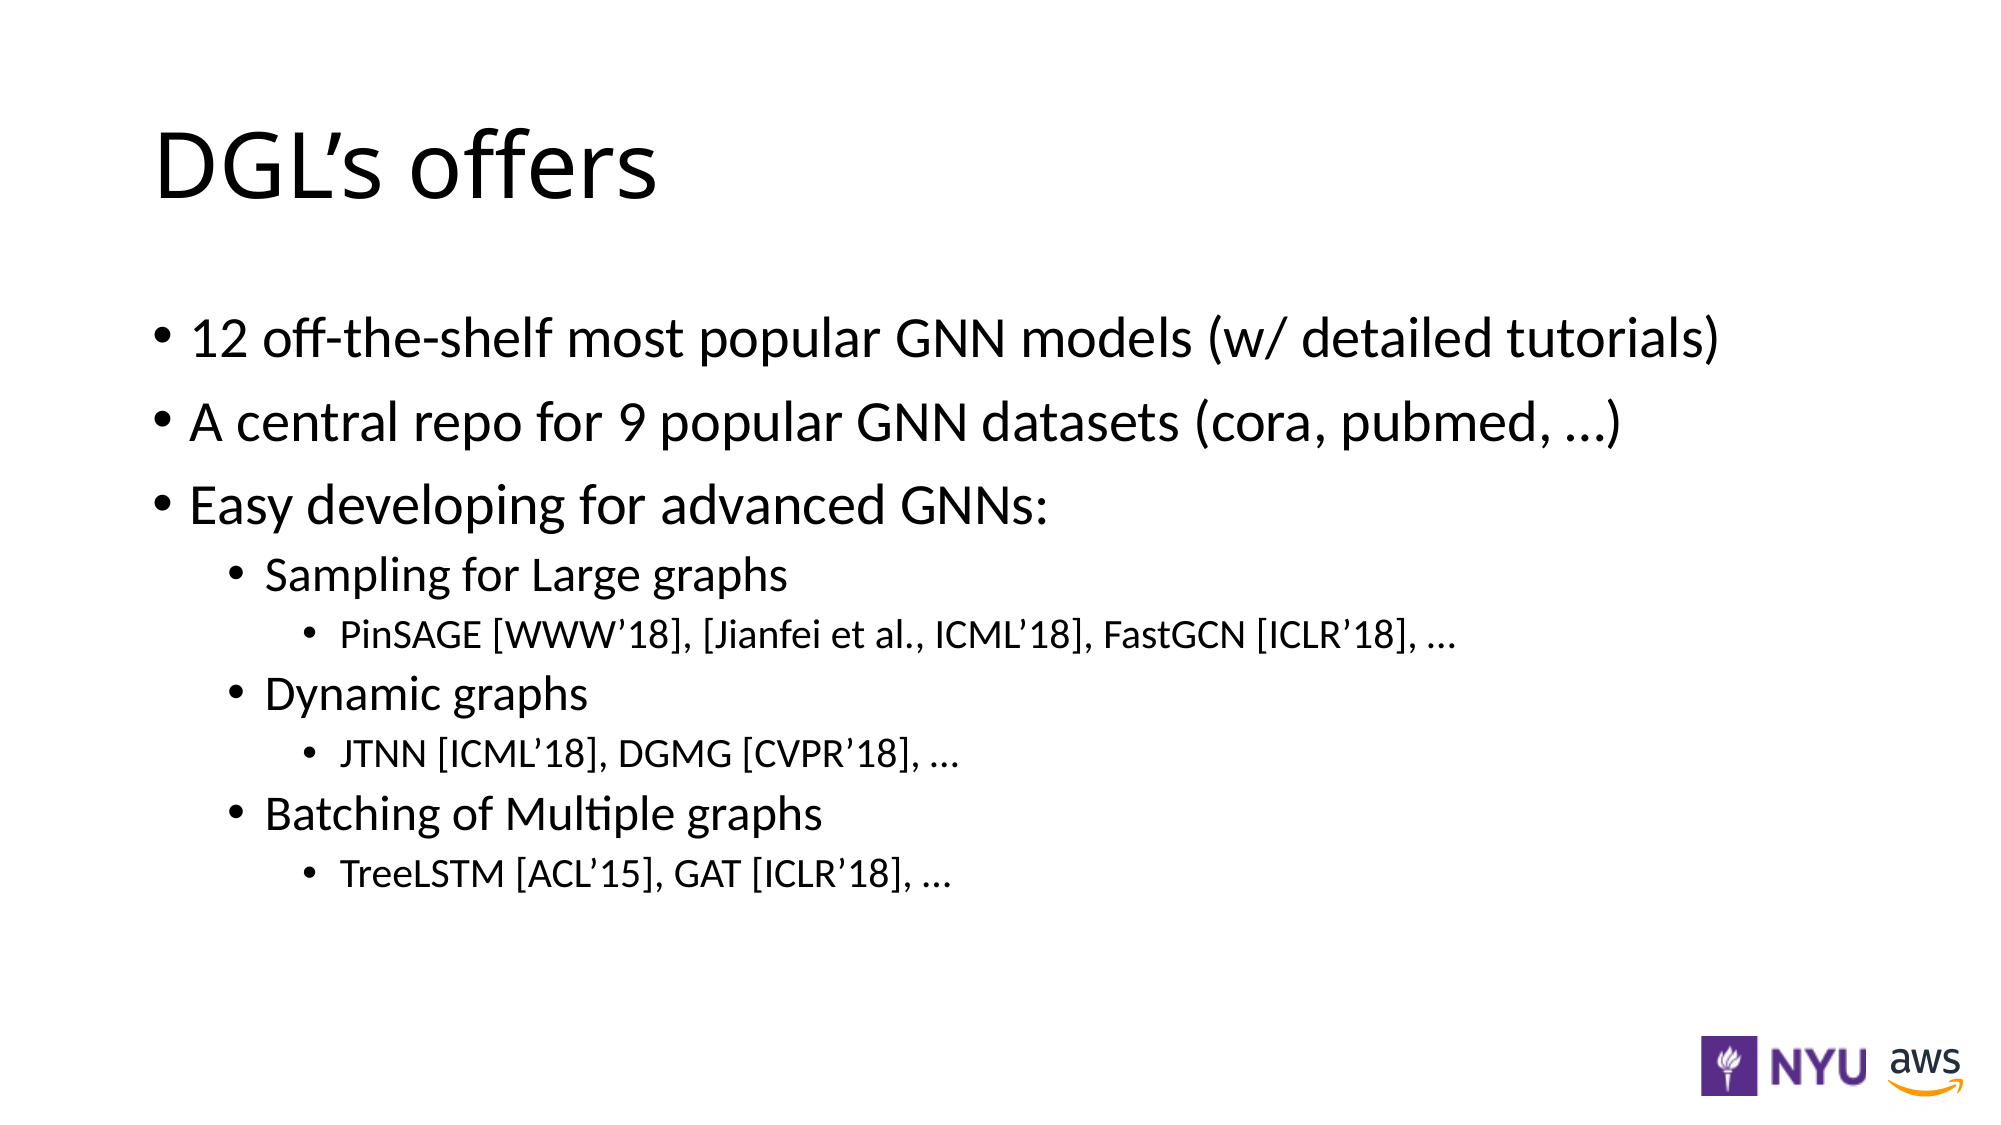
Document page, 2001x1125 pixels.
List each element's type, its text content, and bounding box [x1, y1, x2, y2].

title DGL’s offers [137, 59, 1863, 278]
picture [1884, 1031, 1965, 1114]
list 12 off-the-shelf most popular GNN models (w/ detailed tutorials) A central repo for 9 popular GNN datasets (cora, pubmed, …) Easy developing for advanced GNNs: Sampling for Large graphs PinSAGE [WWW’18], [Jianfei et al., ICML’18], FastGCN [ICLR’18], … Dynamic graphs JTNN [ICML’18], DGMG [CVPR’18], … Batching of Multiple graphs TreeLSTM [ACL’15], GAT [ICLR’18], … [137, 299, 1863, 1014]
